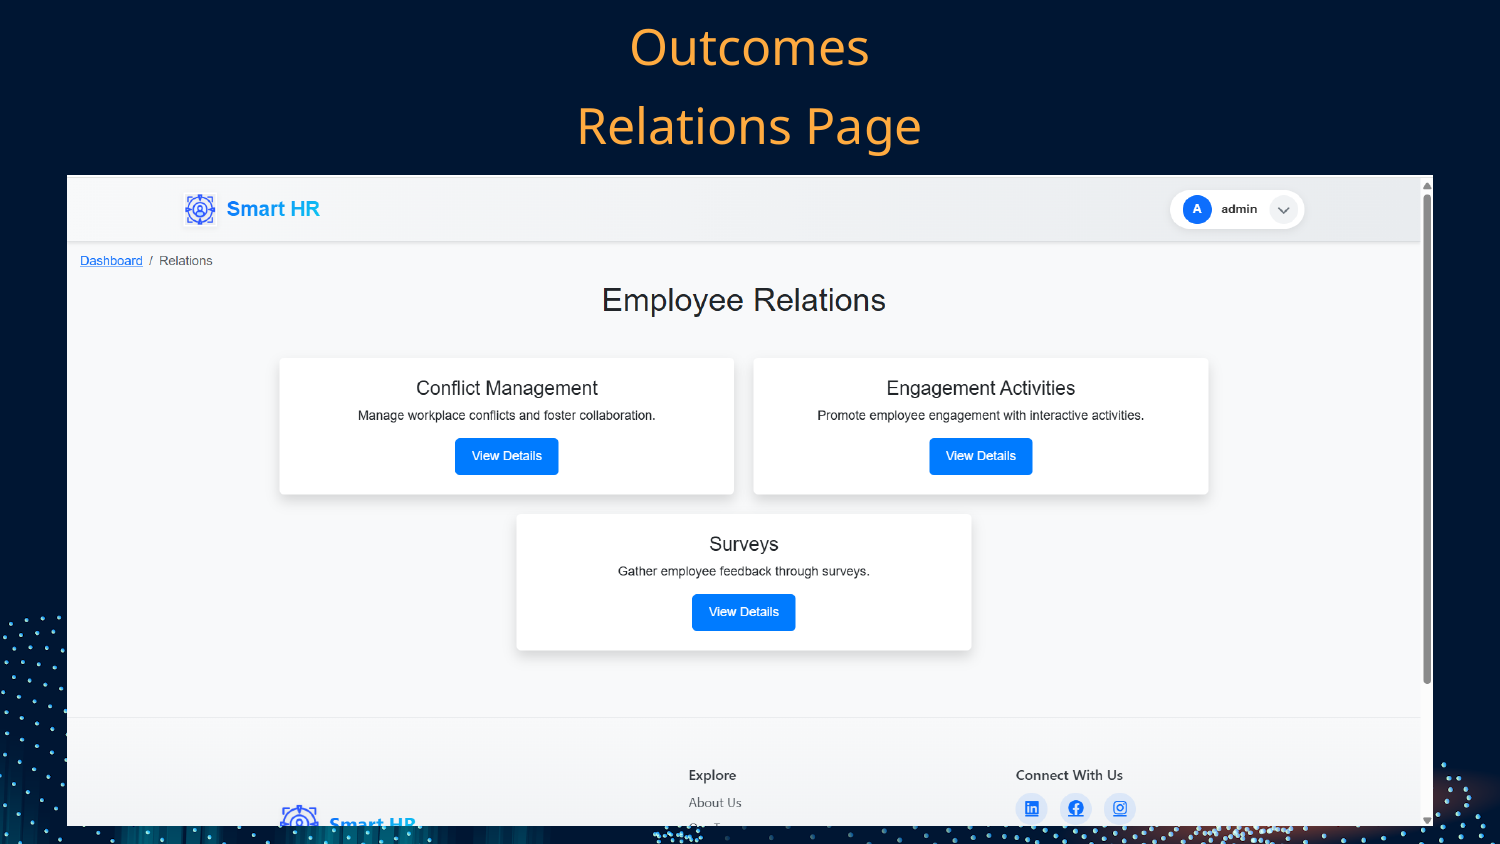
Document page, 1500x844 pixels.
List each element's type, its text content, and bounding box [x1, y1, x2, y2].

text_box Relations Page [364, 79, 1136, 164]
picture [0, 0, 1500, 844]
title Outcomes [364, 0, 1136, 79]
